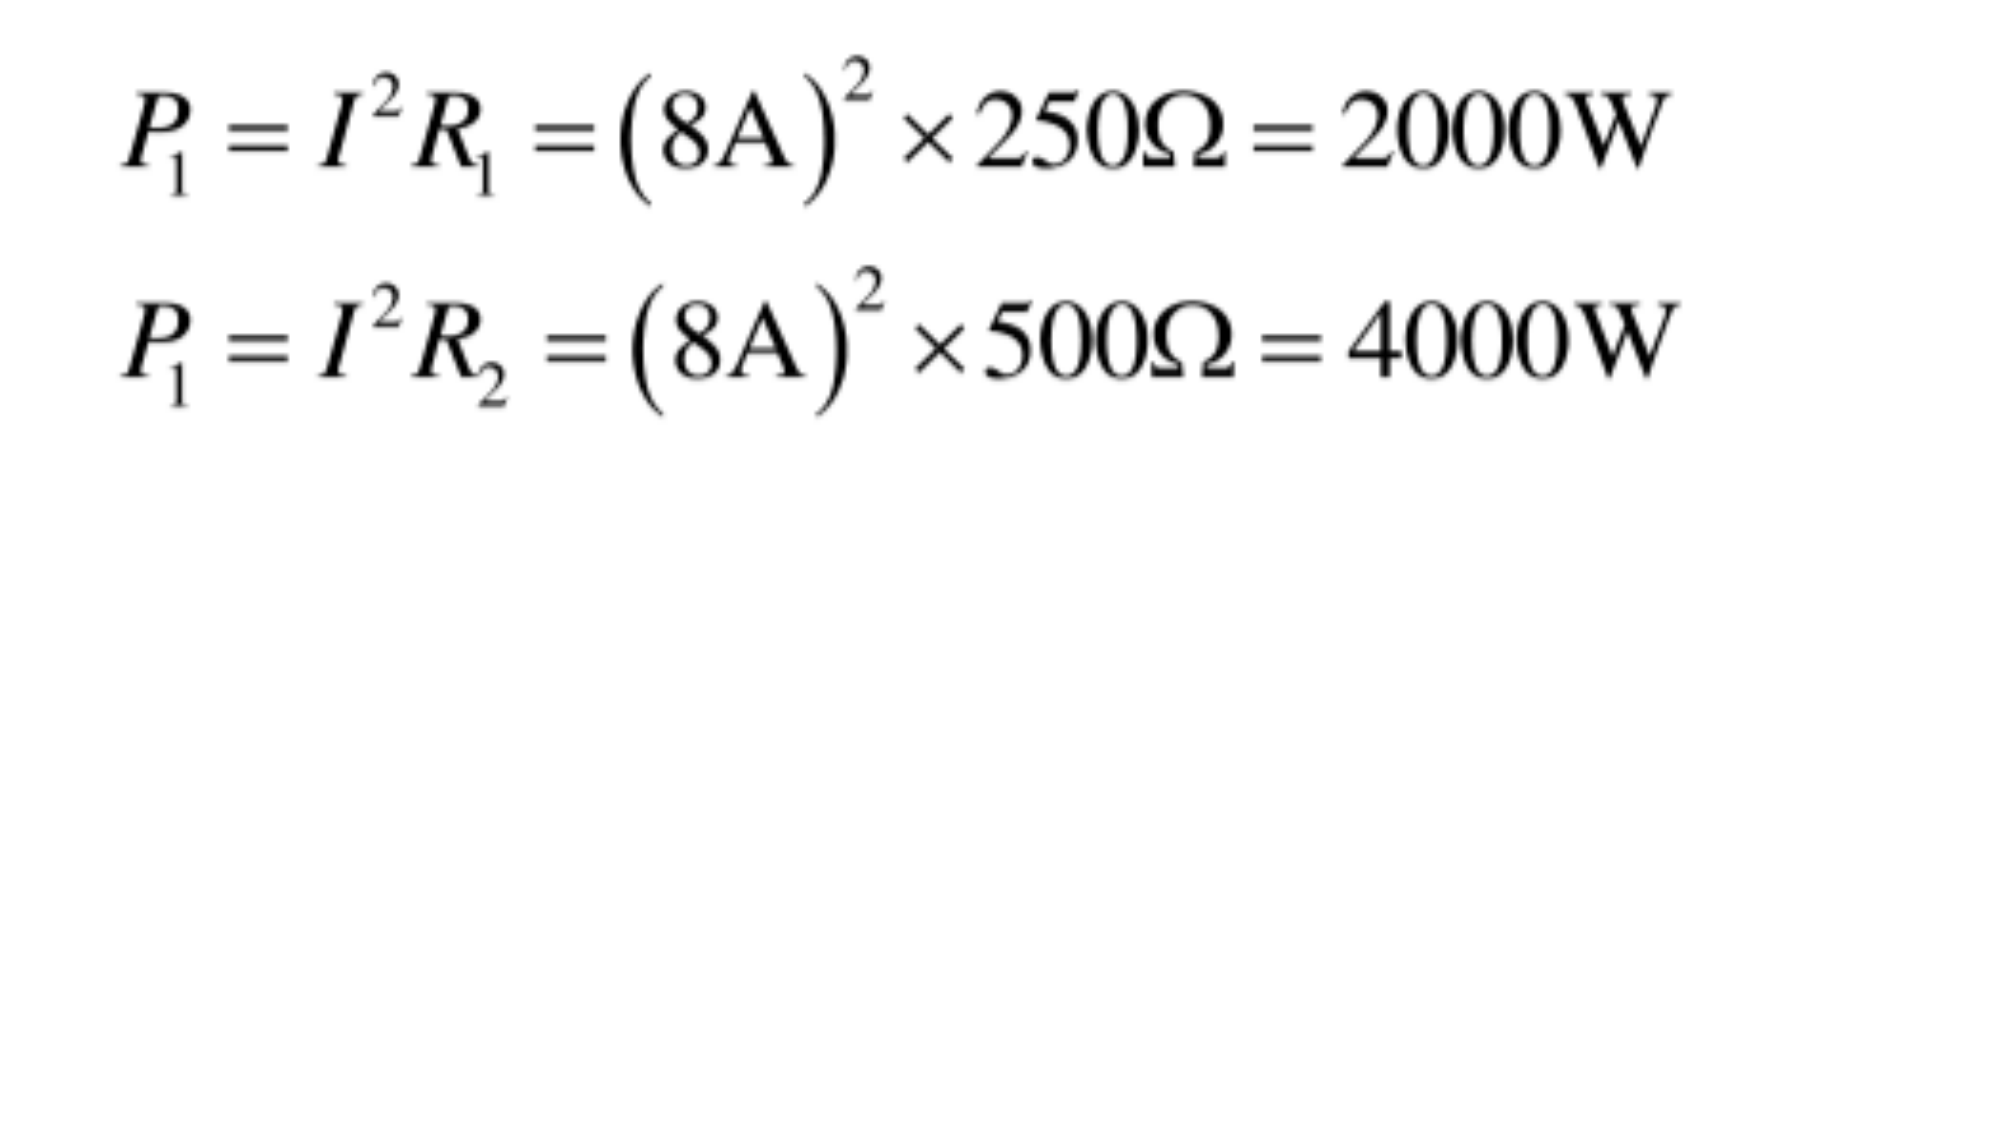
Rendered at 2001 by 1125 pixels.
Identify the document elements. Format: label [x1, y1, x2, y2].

picture [0, 0, 1900, 428]
